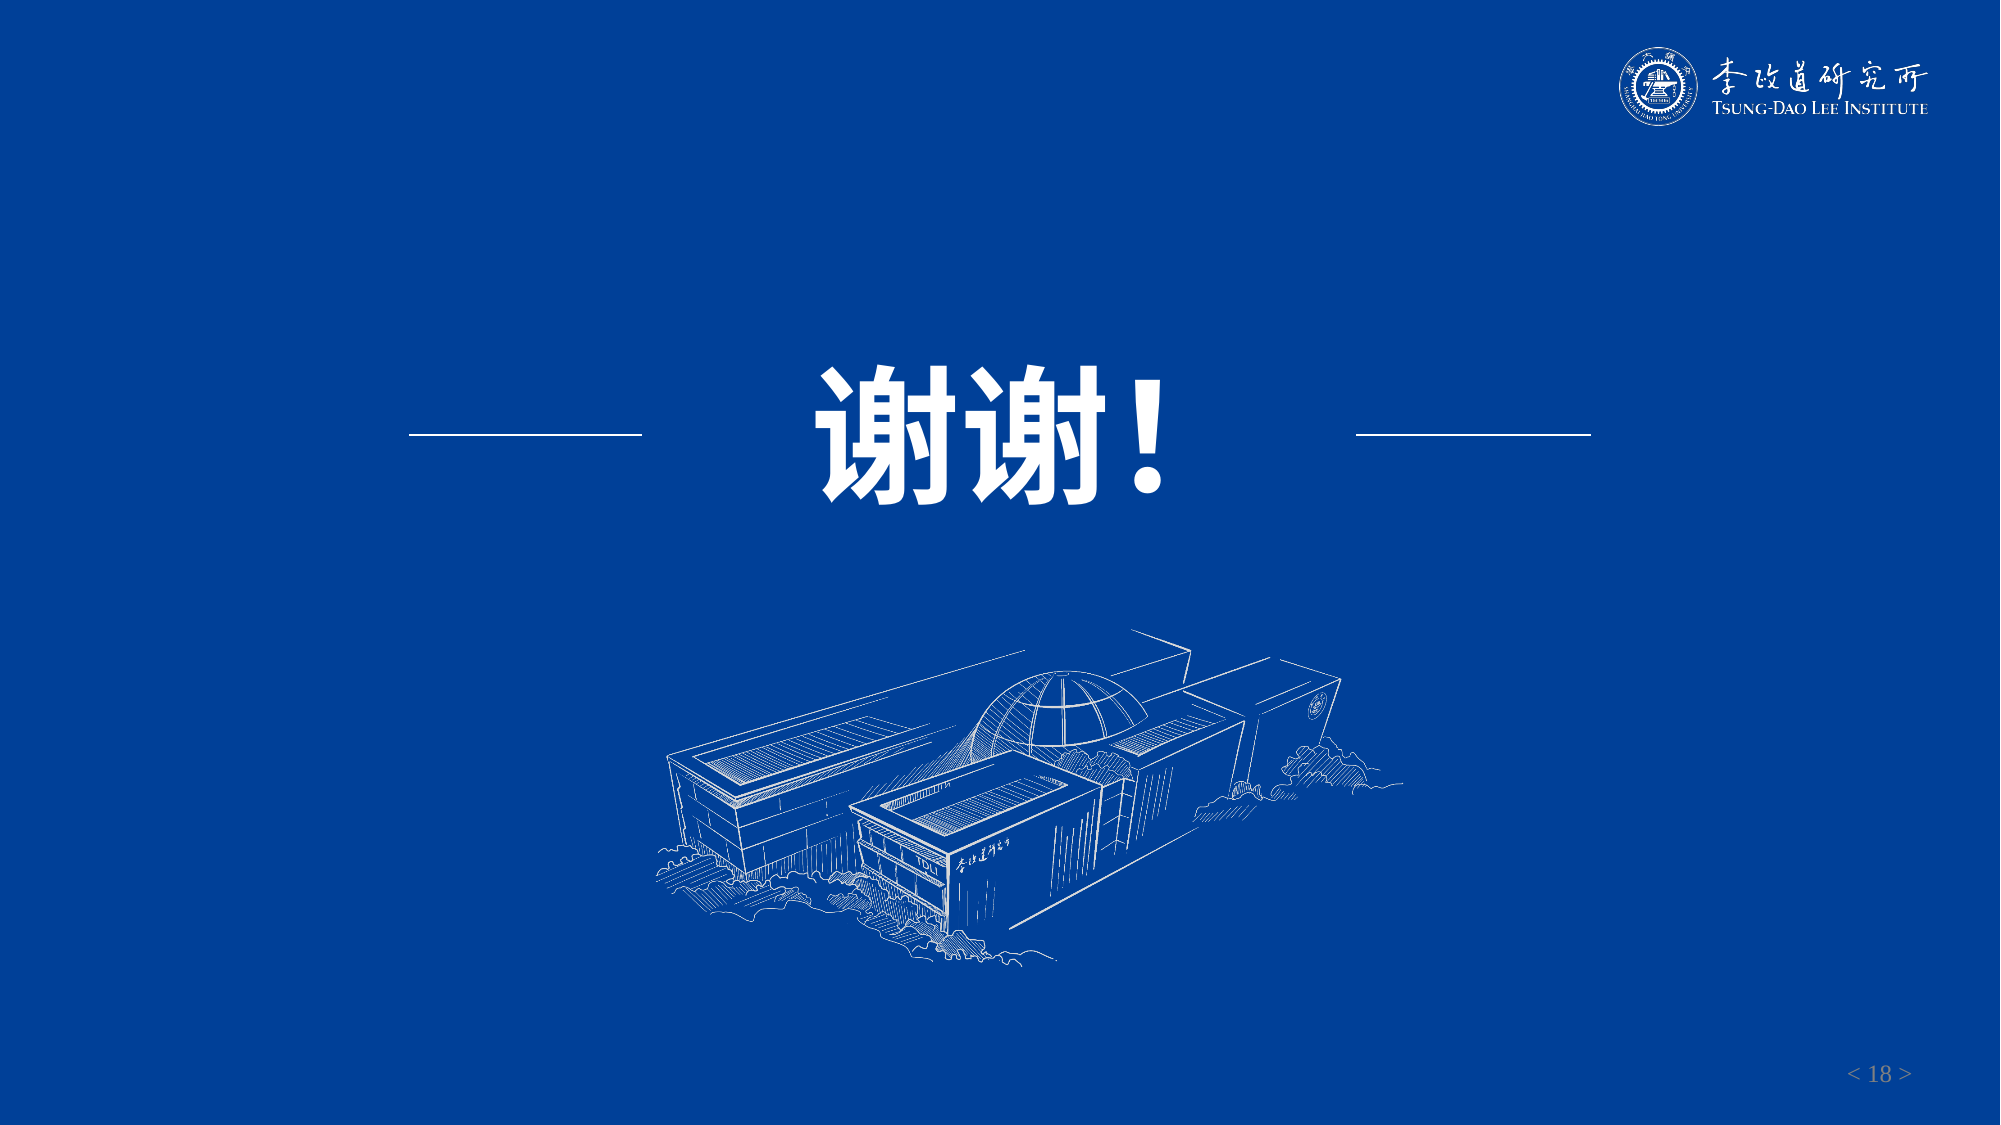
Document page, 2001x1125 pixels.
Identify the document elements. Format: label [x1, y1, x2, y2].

picture [1619, 47, 1928, 126]
